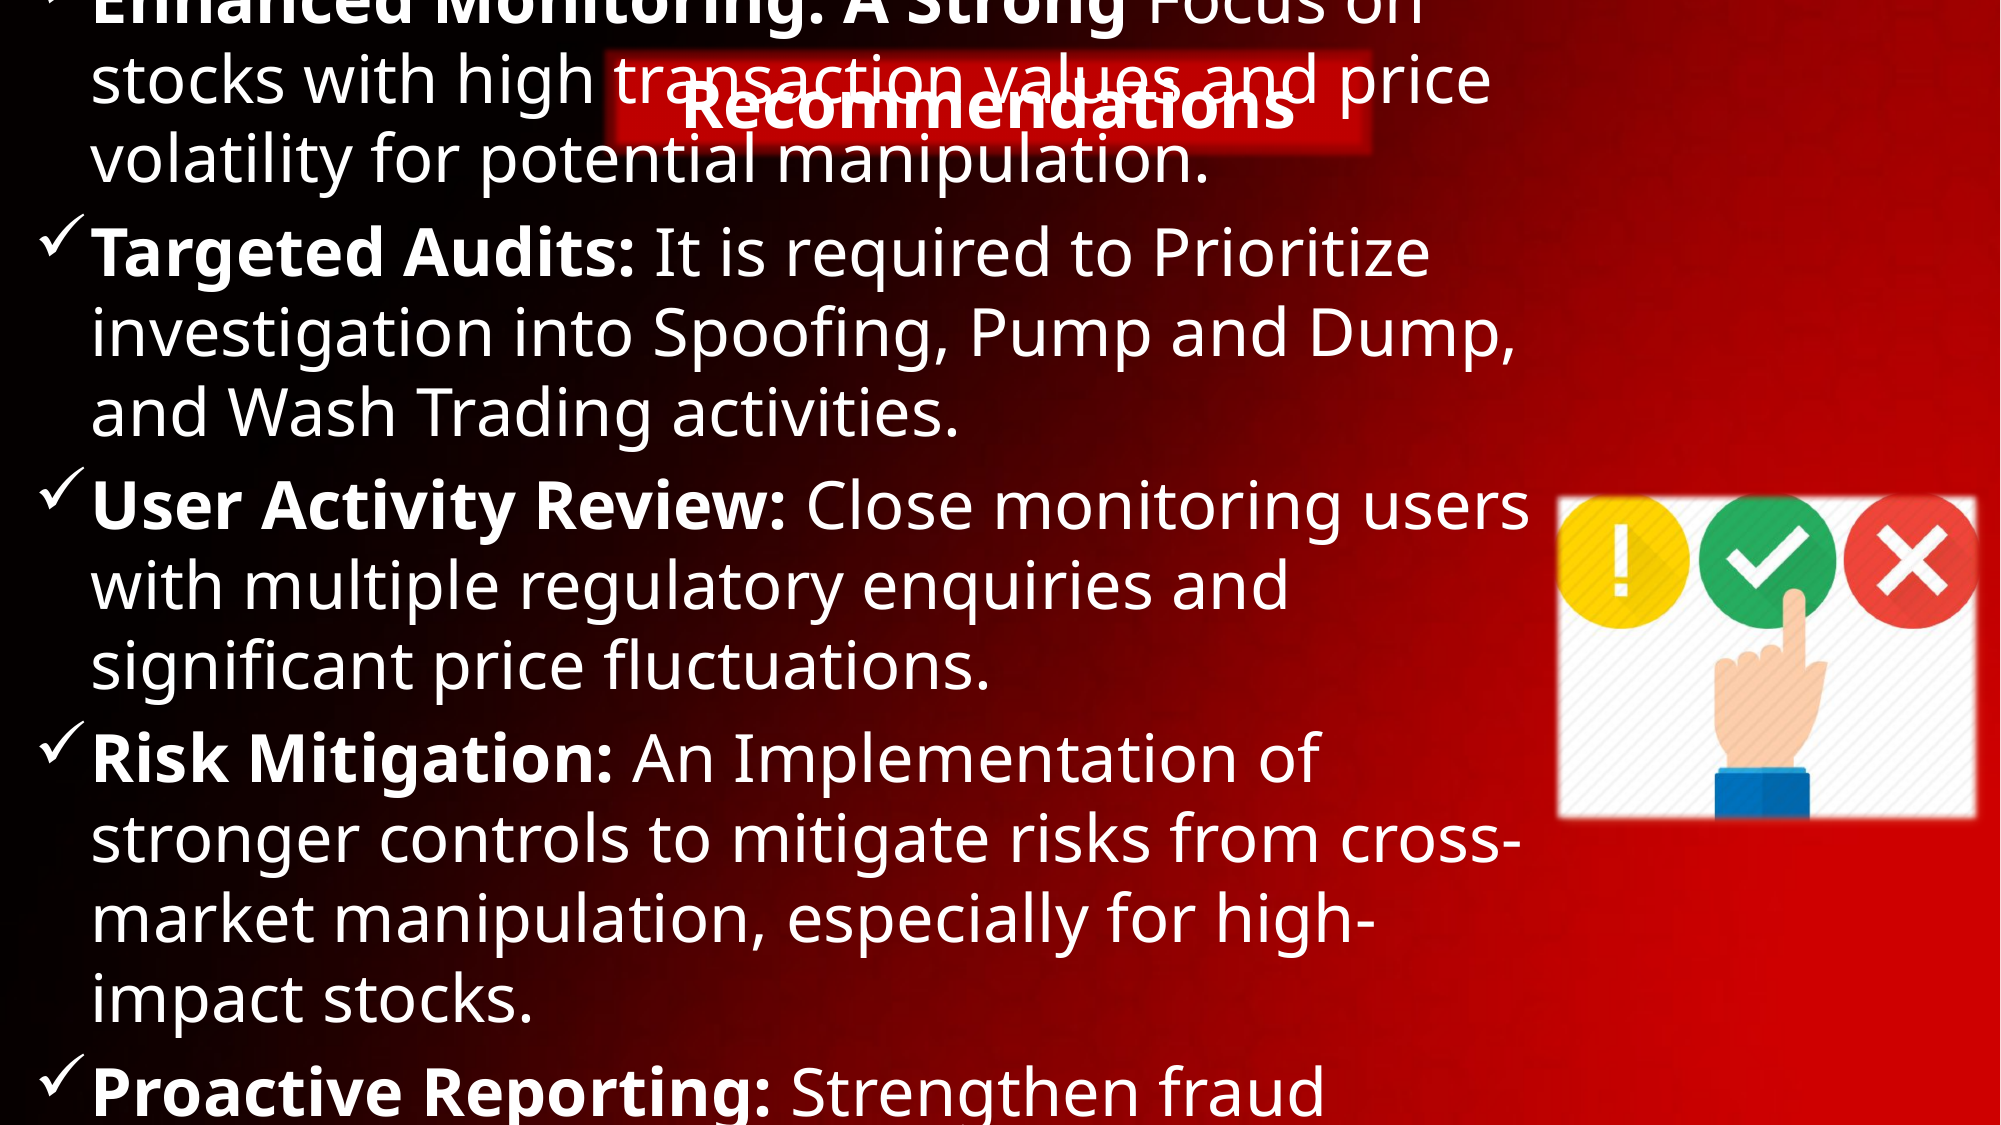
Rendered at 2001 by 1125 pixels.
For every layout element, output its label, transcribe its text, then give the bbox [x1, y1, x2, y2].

list Enhanced Monitoring: A Strong Focus on stocks with high transaction values and price volatility for potential manipulation. Targeted Audits: It is required to Prioritize investigation into Spoofing, Pump and Dump, and Wash Trading activities. User Activity Review: Close monitoring users with multiple regulatory enquiries and significant price fluctuations. Risk Mitigation: An Implementation of stronger controls to mitigate risks from cross-market manipulation, especially for high-impact stocks. Proactive Reporting: Strengthen fraud detection mechanisms for common enquiry types like Fraudulent Reporting and Insider Trading. [19, 408, 1556, 1034]
text_box Recommendations [622, 66, 1357, 139]
picture [0, 0, 2001, 1125]
